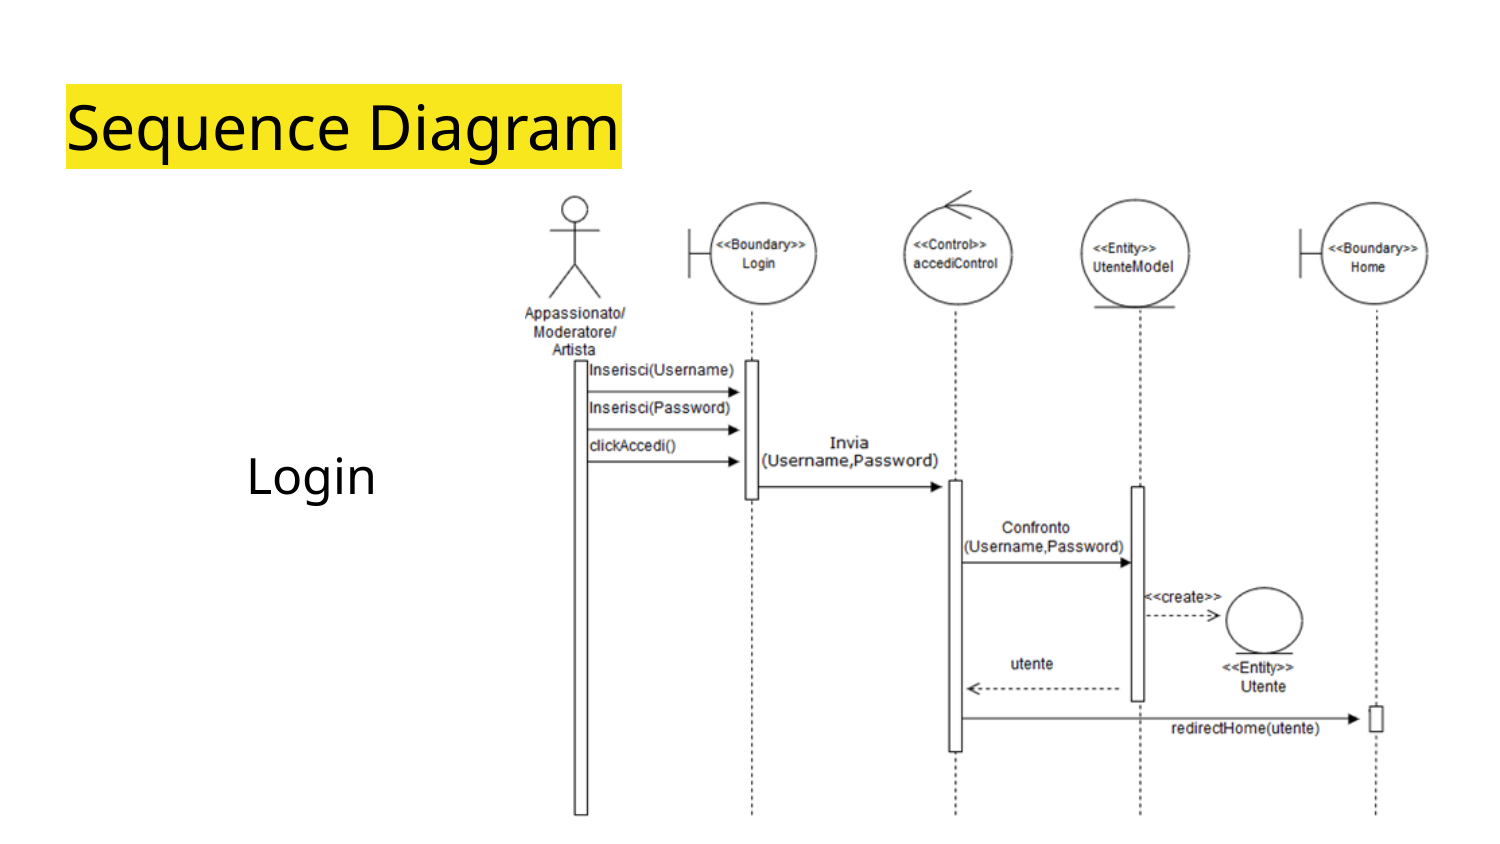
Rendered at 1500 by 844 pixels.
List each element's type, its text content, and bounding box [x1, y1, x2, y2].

title Sequence Diagram [51, 72, 1449, 167]
picture [525, 189, 1441, 818]
text_box Login [231, 429, 429, 535]
